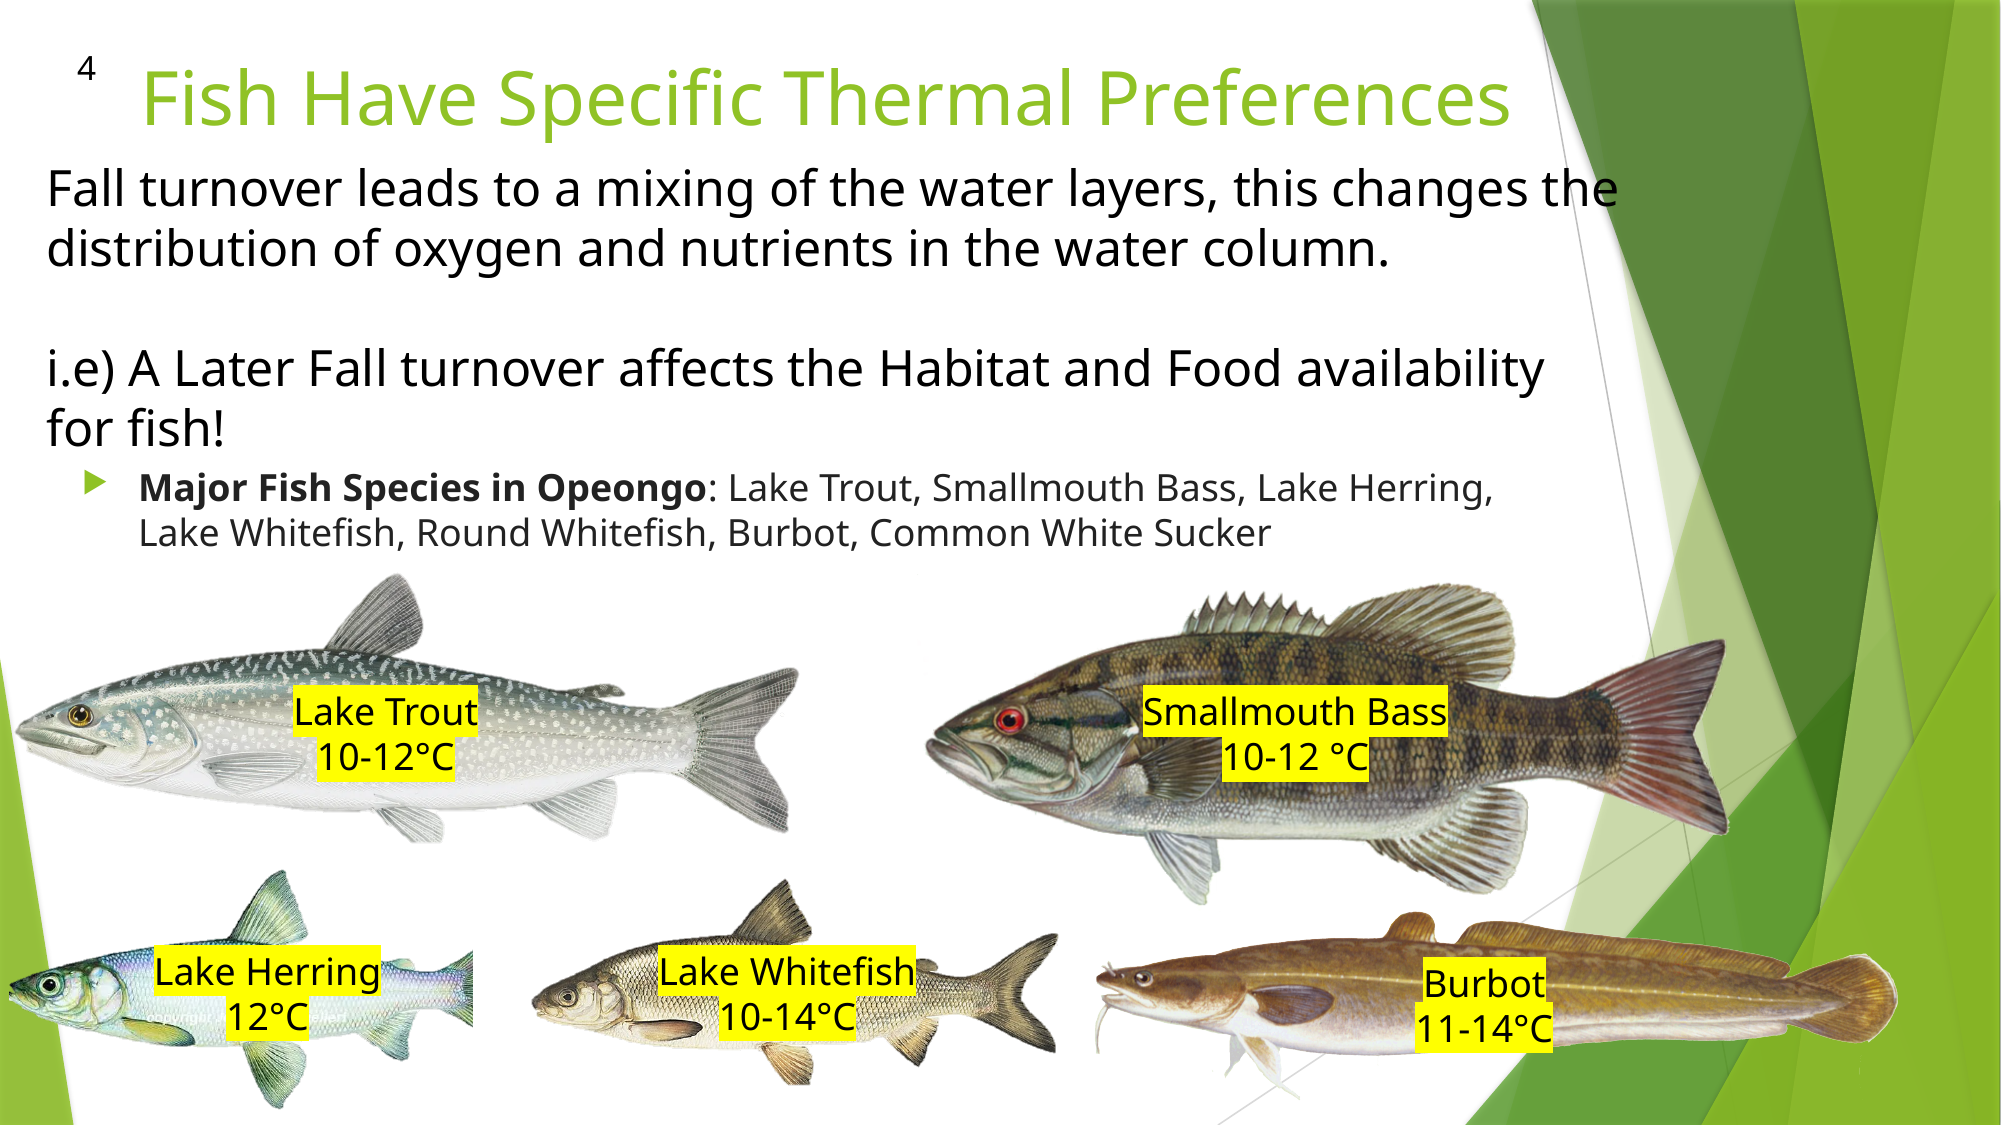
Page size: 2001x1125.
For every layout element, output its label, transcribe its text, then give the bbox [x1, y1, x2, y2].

list Major Fish Species in Opeongo: Lake Trout, Smallmouth Bass, Lake Herring, Lake Whitefish, Round Whitefish, Burbot, Common White Sucker [66, 464, 1545, 587]
slide_number 4 [0, 40, 112, 100]
text_box Fall turnover leads to a mixing of the water layers, this changes the distribution of oxygen and nutrients in the water column. i.e) A Later Fall turnover affects the Habitat and Food availability for fish! [31, 148, 1641, 464]
title Fish Have Specific Thermal Preferences [125, 42, 1537, 148]
picture [0, 561, 1918, 1125]
